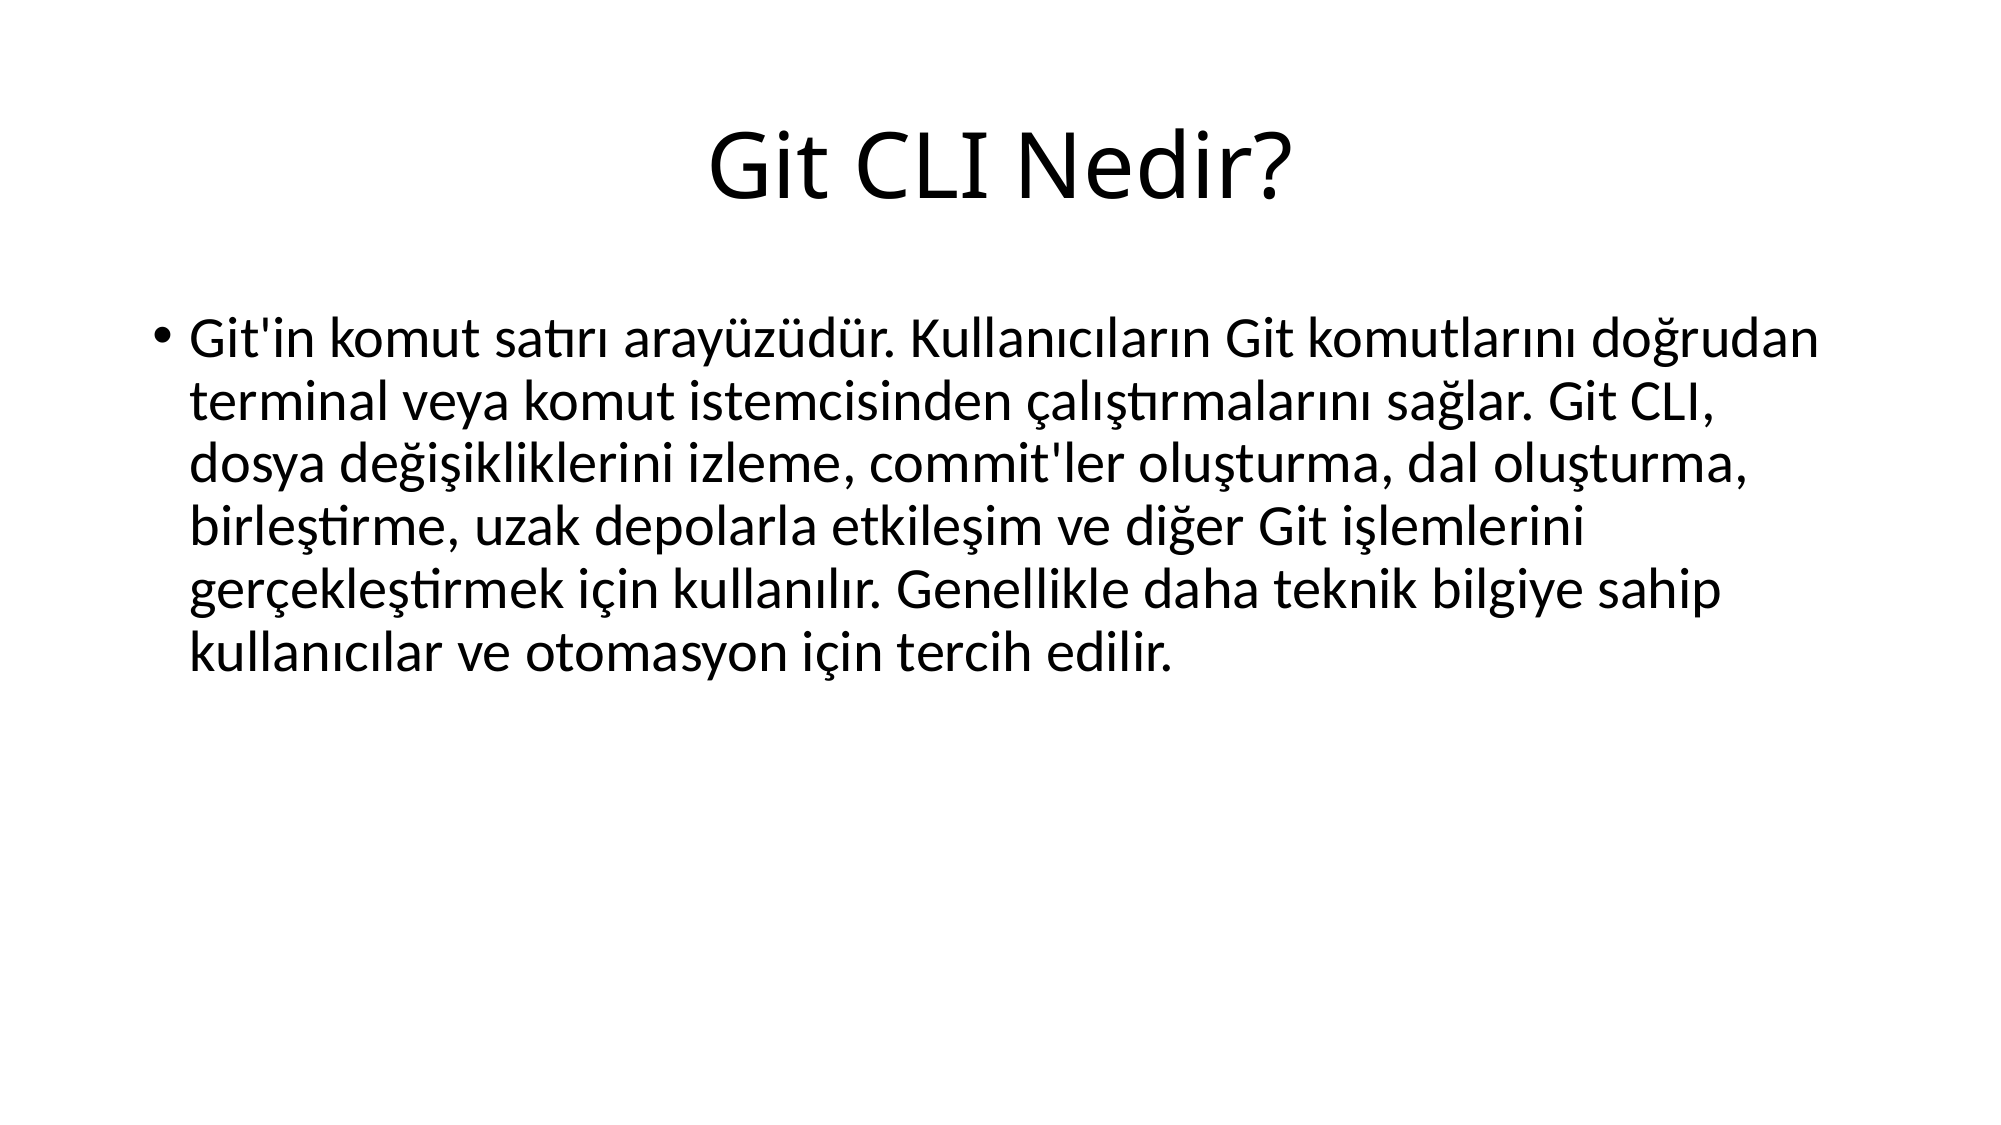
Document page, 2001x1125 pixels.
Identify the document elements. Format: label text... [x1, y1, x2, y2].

list Git'in komut satırı arayüzüdür. Kullanıcıların Git komutlarını doğrudan terminal veya komut istemcisinden çalıştırmalarını sağlar. Git CLI, dosya değişikliklerini izleme, commit'ler oluşturma, dal oluşturma, birleştirme, uzak depolarla etkileşim ve diğer Git işlemlerini gerçekleştirmek için kullanılır. Genellikle daha teknik bilgiye sahip kullanıcılar ve otomasyon için tercih edilir. [137, 299, 1863, 1014]
title Git CLI Nedir? [137, 59, 1863, 278]
